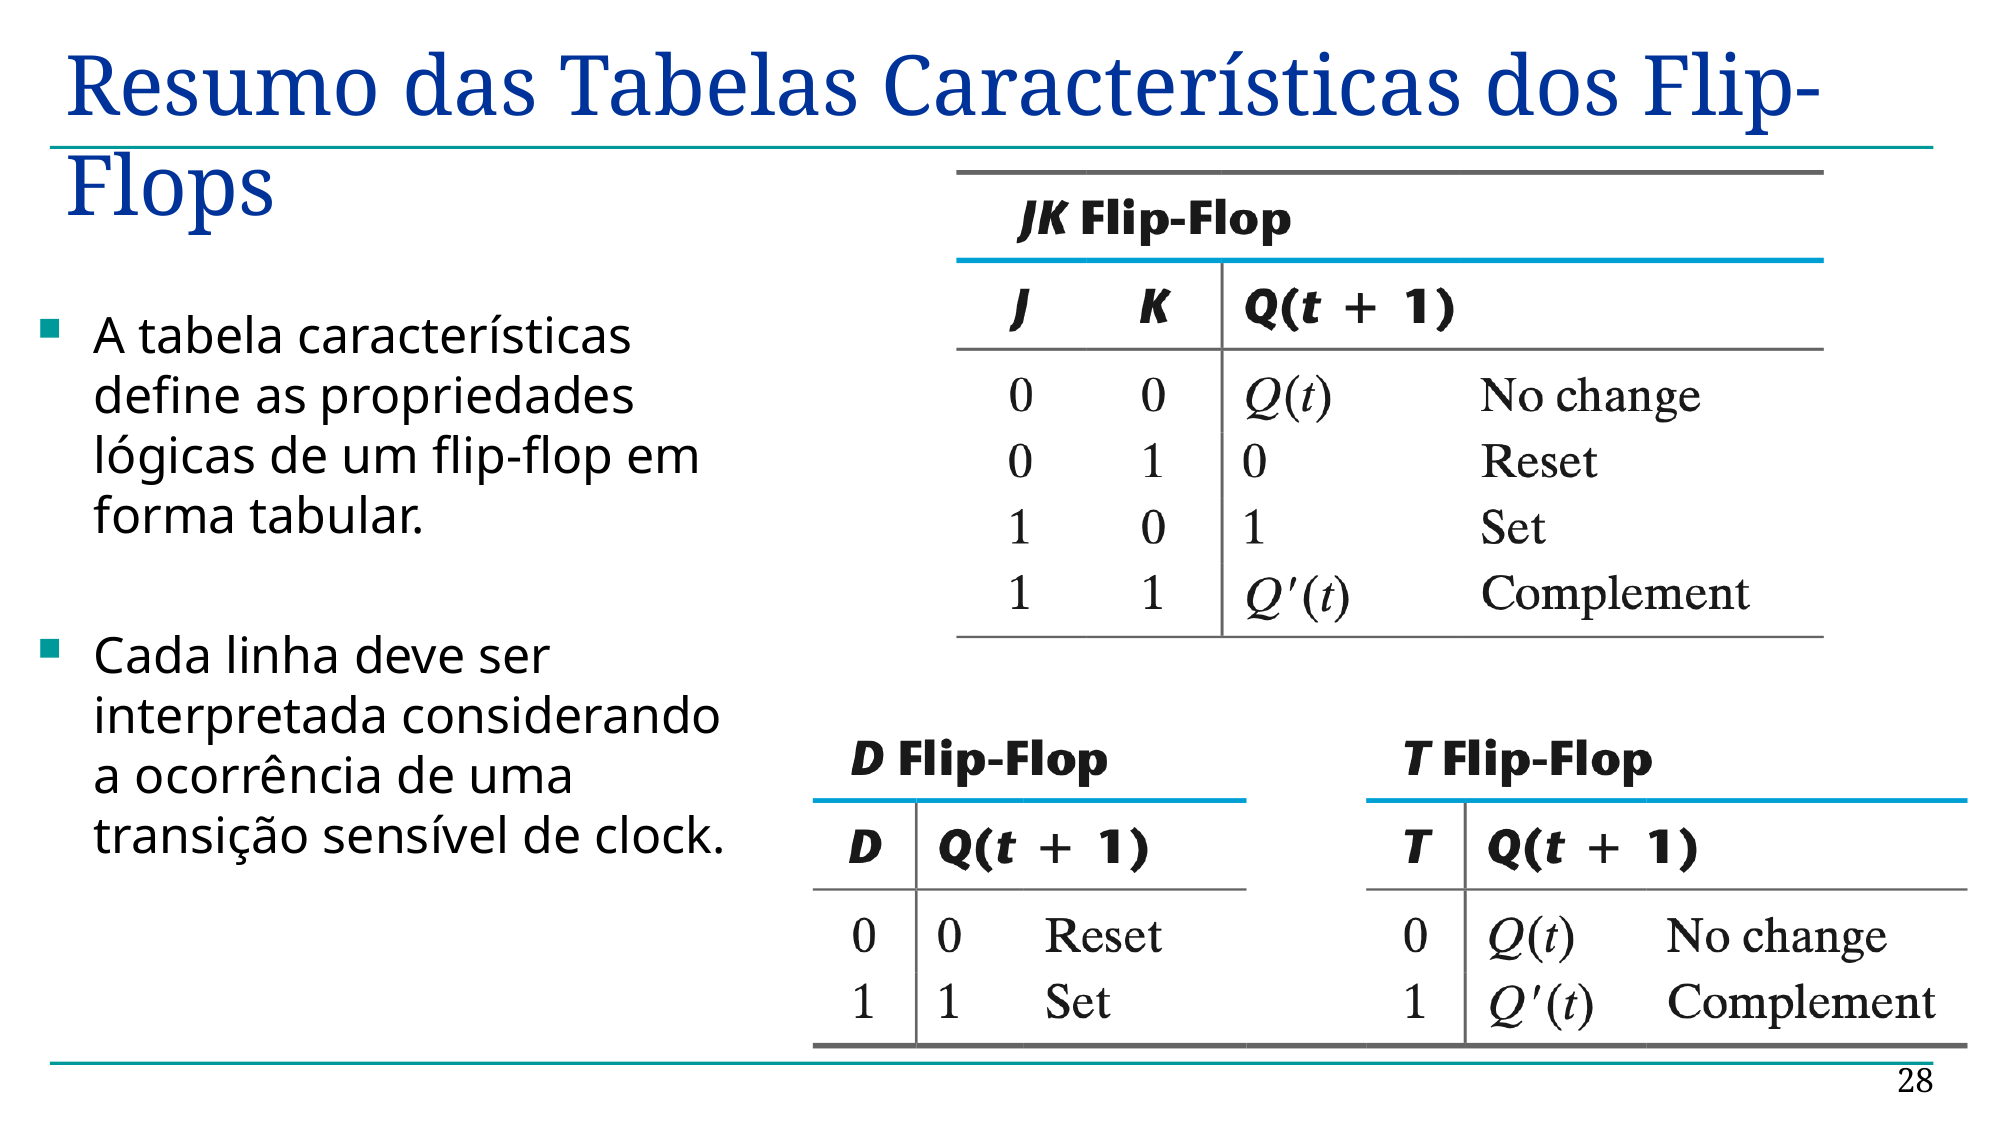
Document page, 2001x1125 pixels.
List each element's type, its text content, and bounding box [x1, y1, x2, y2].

slide_number 28 [1482, 1066, 1950, 1112]
picture [757, 159, 1978, 1059]
title Resumo das Tabelas Características dos Flip-Flops [50, 24, 1934, 200]
list A tabela características define as propriedades lógicas de um flip-flop em forma tabular. Cada linha deve ser interpretada considerando a ocorrência de uma transição sensível de clock. [22, 295, 752, 941]
